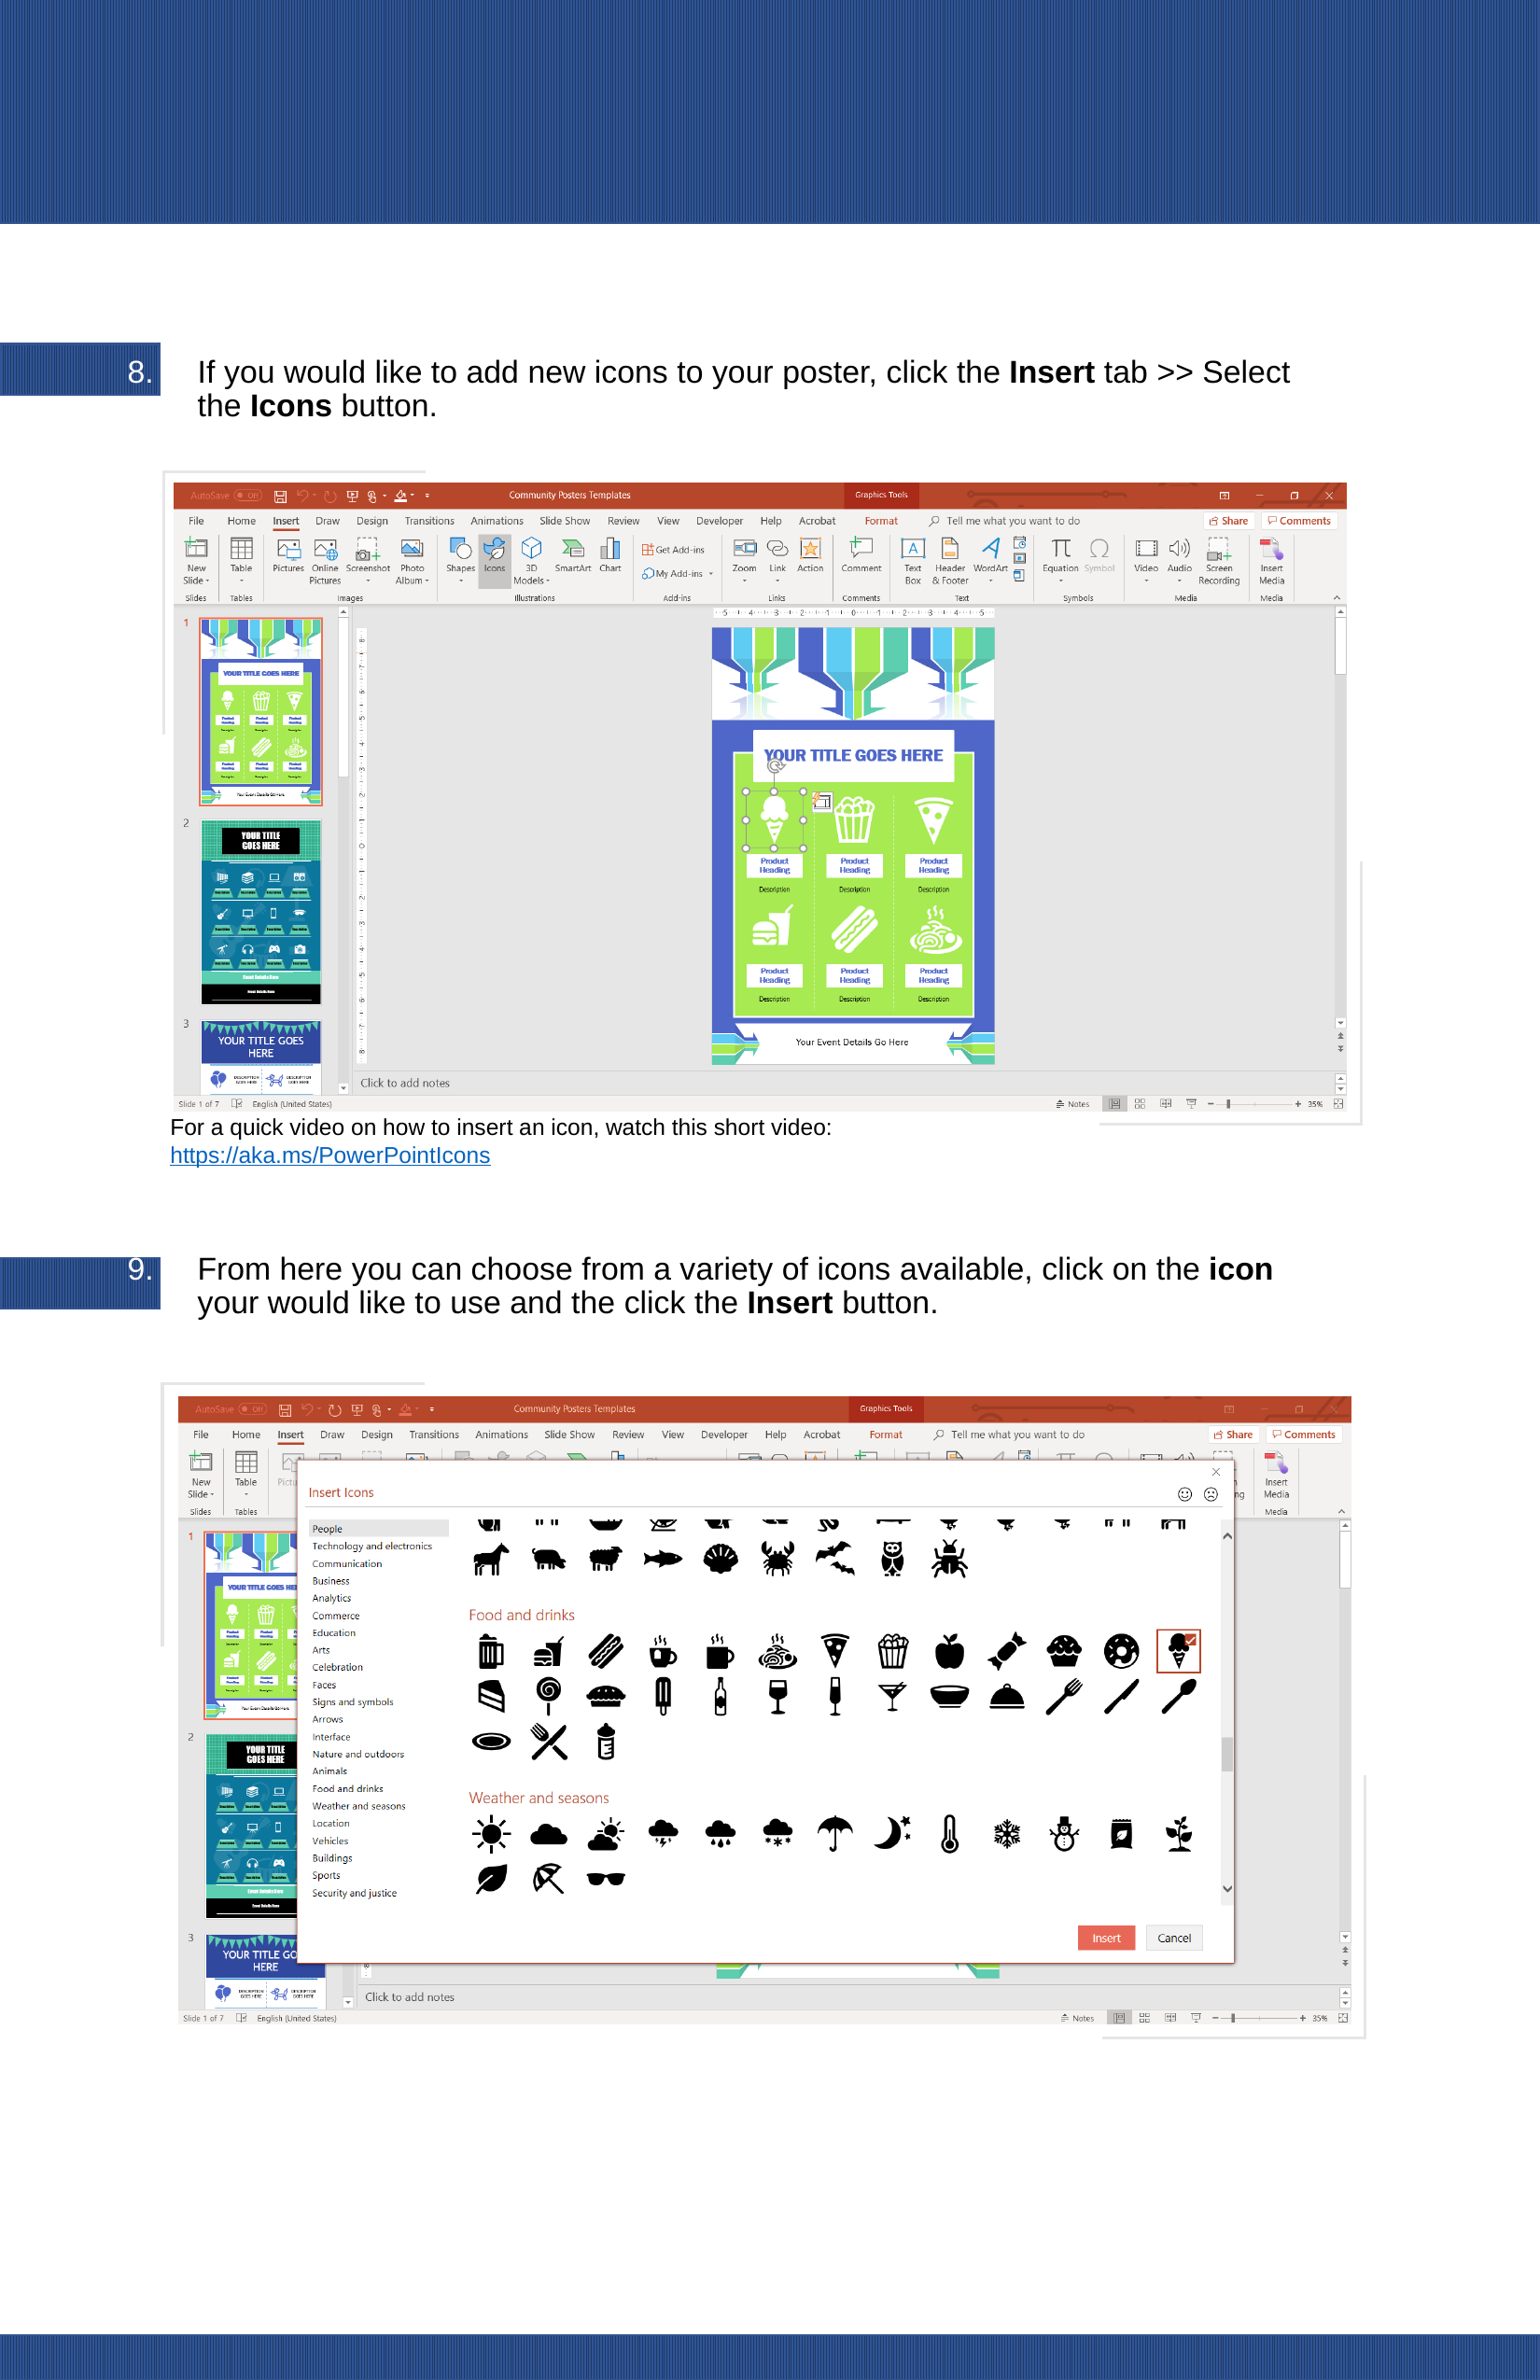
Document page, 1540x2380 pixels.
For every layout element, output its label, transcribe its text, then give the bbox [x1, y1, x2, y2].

picture [178, 1396, 1351, 2024]
picture [174, 483, 1347, 1112]
text_box [0, 1257, 113, 1309]
text_box [0, 0, 1540, 224]
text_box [161, 470, 427, 735]
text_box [1099, 861, 1364, 1126]
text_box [161, 1382, 426, 1646]
text_box [0, 2334, 1540, 2380]
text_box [1102, 1774, 1366, 2039]
text_box If you would like to add new icons to your poster, click the Insert tab >> Select the Icons button. From here you can choose from a variety of icons available, click on the icon your would like to use and the click the Insert button. [113, 348, 1351, 1449]
text_box [0, 343, 161, 396]
